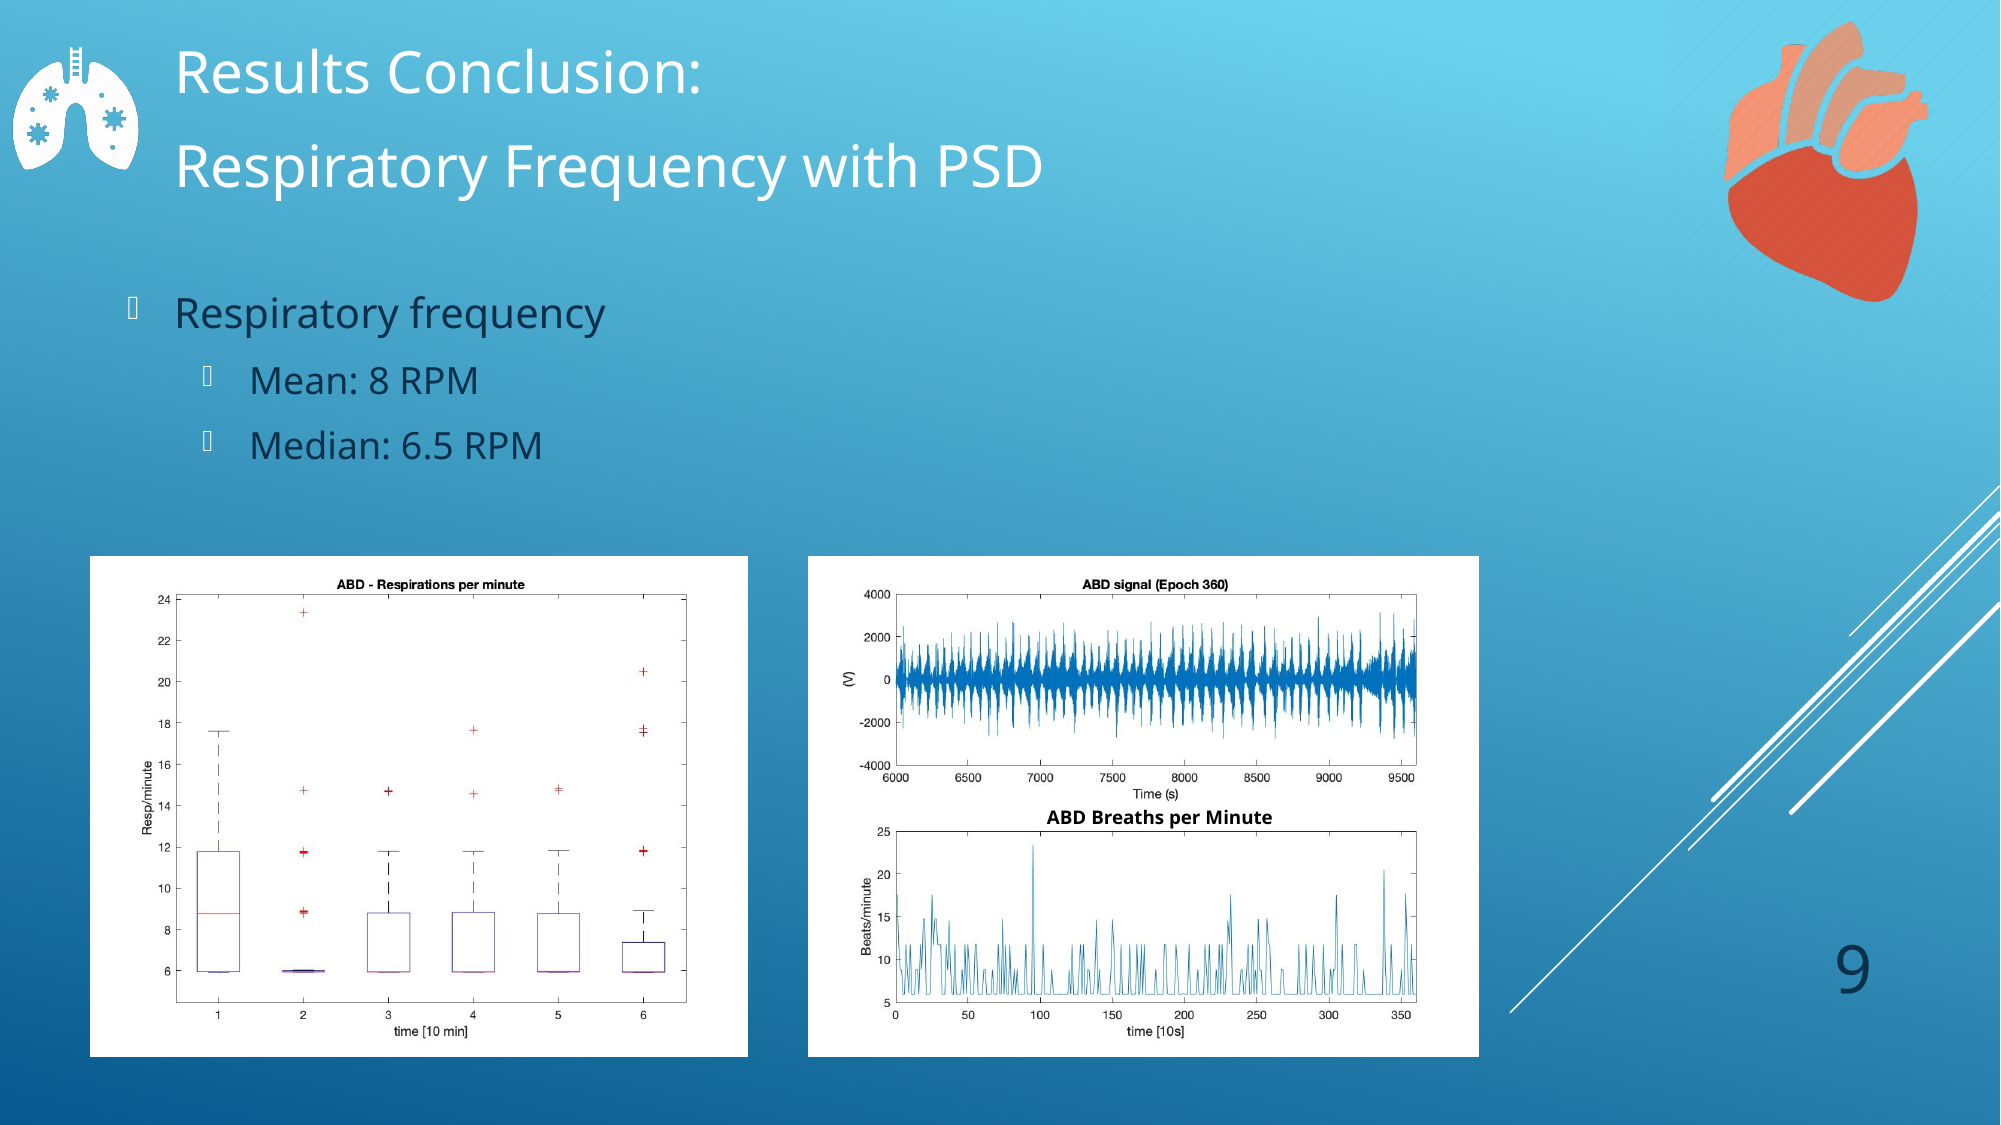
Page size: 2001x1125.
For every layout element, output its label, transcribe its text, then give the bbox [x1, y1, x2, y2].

list Respiratory frequency Mean: 8 RPM Median: 6.5 RPM [112, 208, 923, 989]
picture [1666, 0, 2000, 334]
slide_number 9 [1700, 915, 1888, 1025]
list Results Conclusion: Respiratory Frequency with PSD [159, 52, 1109, 207]
picture [0, 33, 151, 184]
picture [90, 556, 748, 1057]
picture [808, 556, 1480, 1057]
